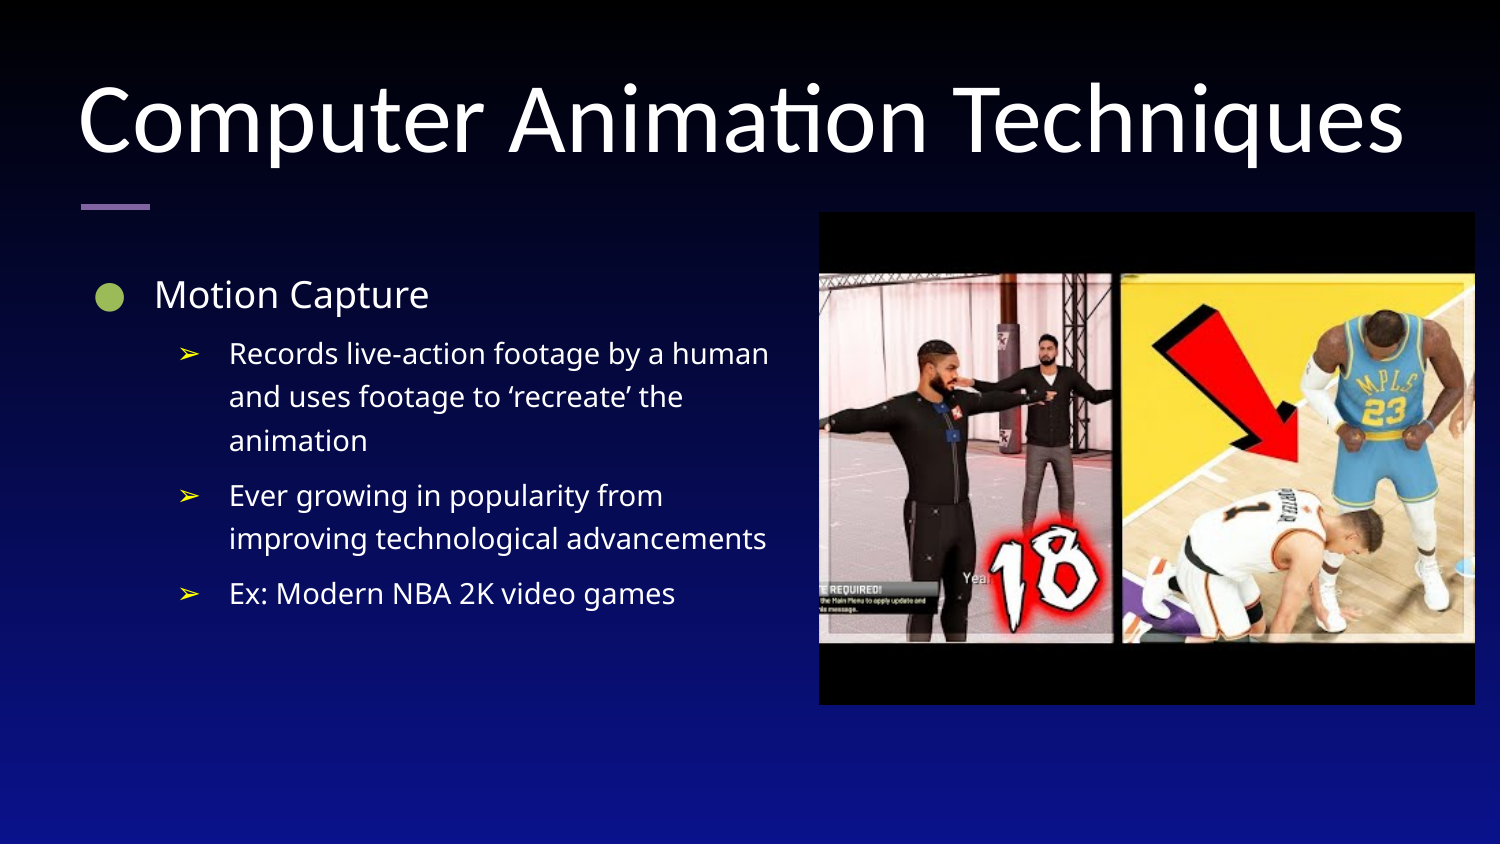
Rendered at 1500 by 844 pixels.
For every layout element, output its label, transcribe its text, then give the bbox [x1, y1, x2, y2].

list Motion Capture Records live-action footage by a human and uses footage to ‘recreate’ the animation Ever growing in popularity from improving technological advancements Ex: Modern NBA 2K video games [63, 244, 795, 750]
picture [819, 212, 1476, 705]
title Computer Animation Techniques [63, 75, 1437, 188]
